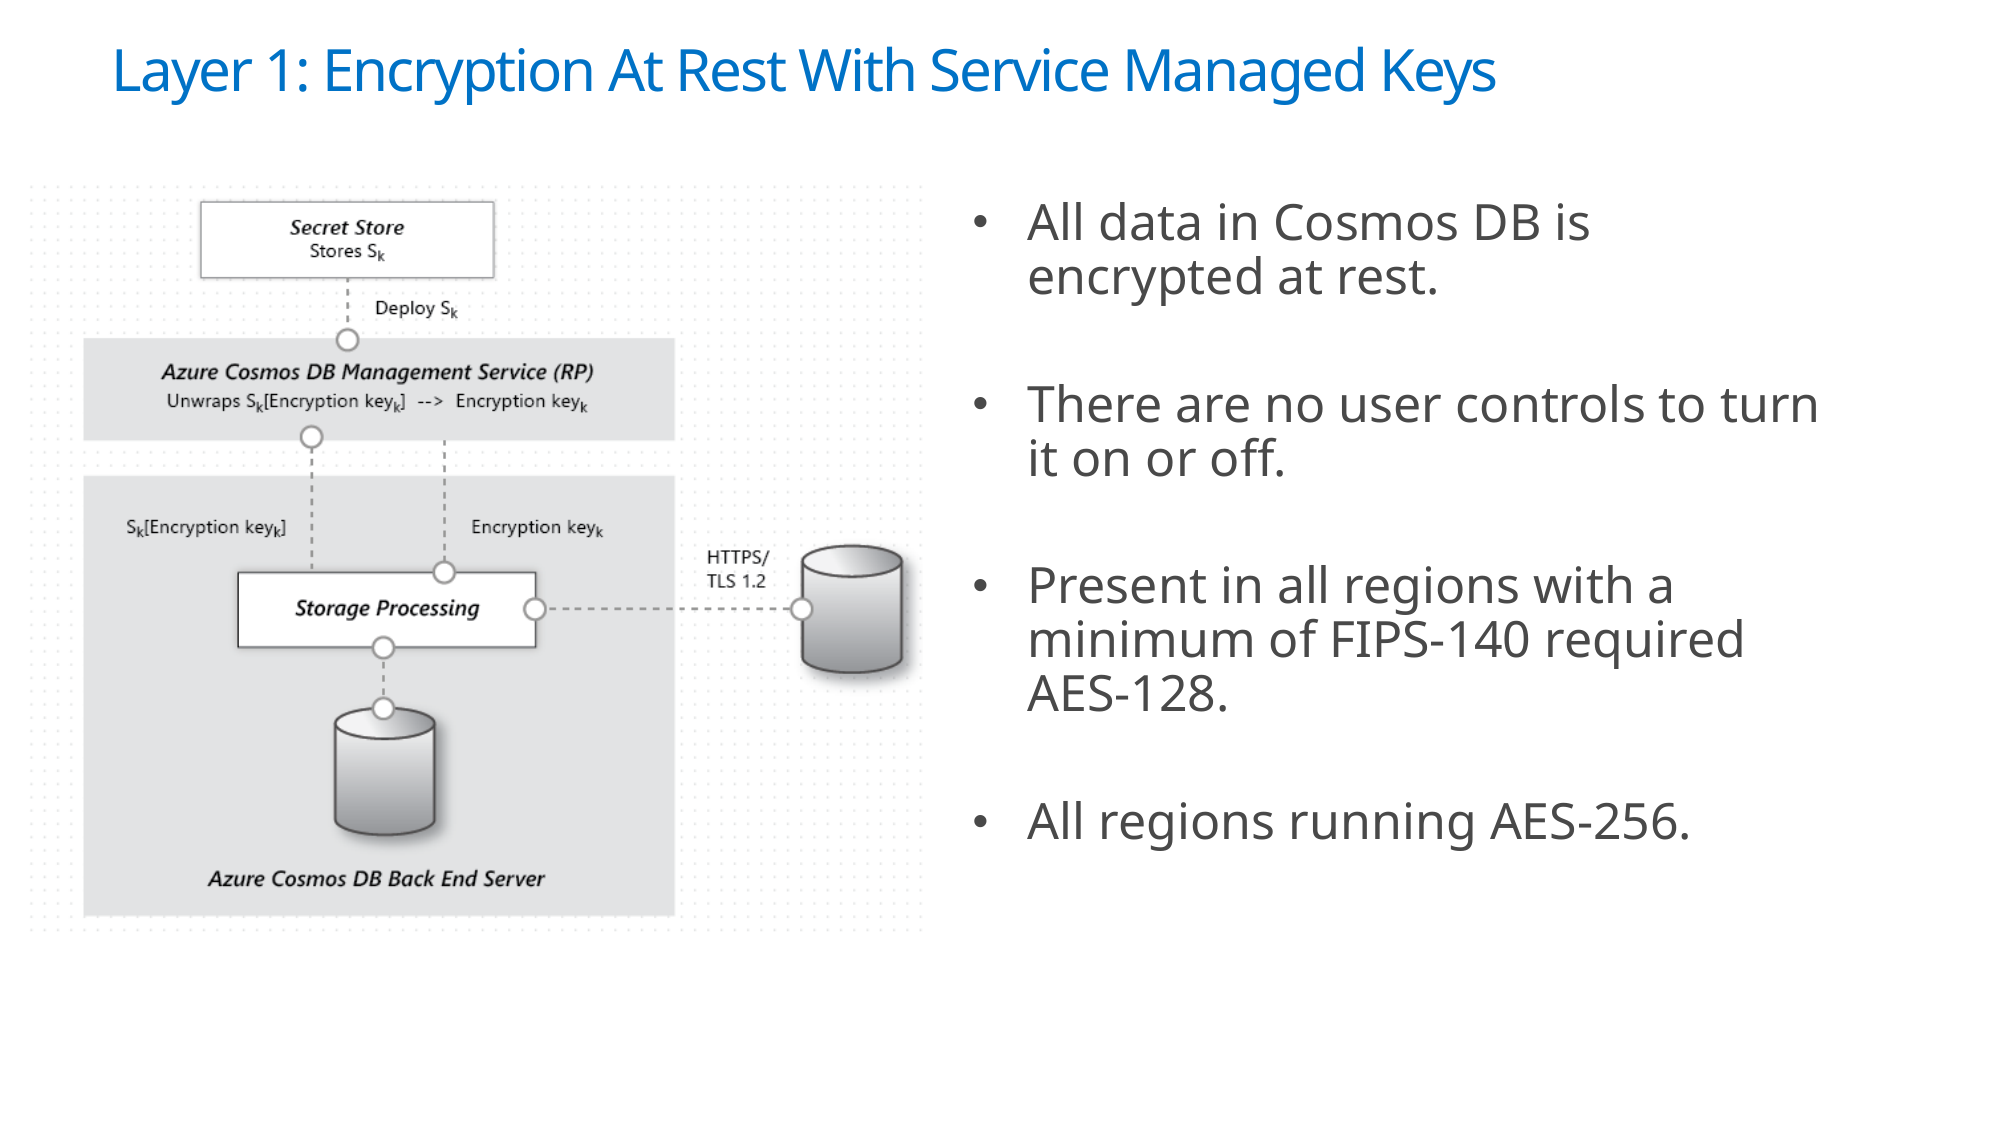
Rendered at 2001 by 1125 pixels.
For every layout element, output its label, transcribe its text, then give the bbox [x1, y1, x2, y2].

picture [28, 182, 924, 942]
text_box Layer 1: Encryption At Rest With Service Managed Keys [87, 25, 2000, 174]
text_box All data in Cosmos DB is encrypted at rest. There are no user controls to turn it on or off. Present in all regions with a minimum of FIPS-140 required AES-128. All regions running AES-256. [942, 173, 1866, 845]
